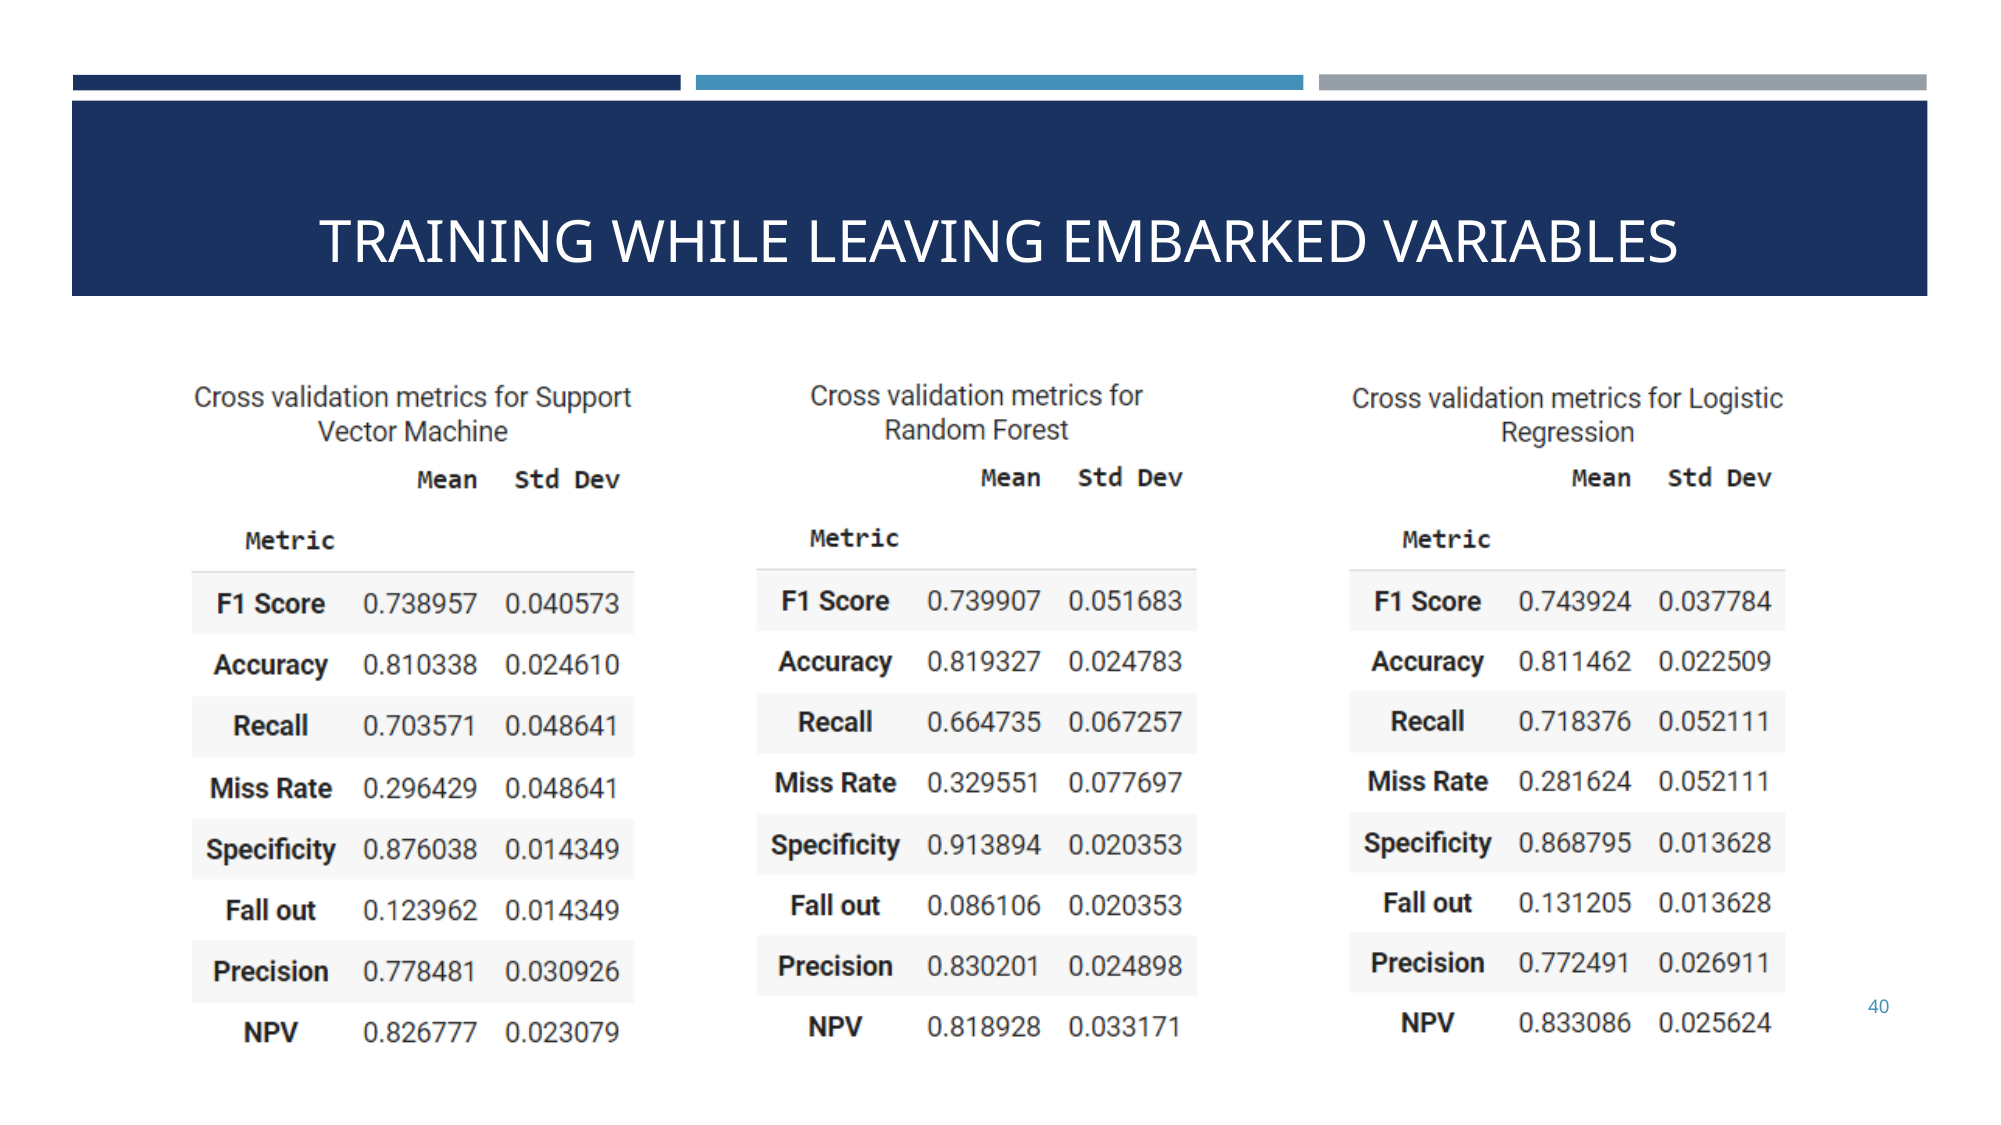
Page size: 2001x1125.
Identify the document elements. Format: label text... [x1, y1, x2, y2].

slide_number ‹#› [1799, 977, 1905, 1037]
title TRAINING WHILE LEAVING EMBARKED VARIABLES [95, 115, 1905, 282]
picture [746, 373, 1212, 1061]
picture [166, 379, 654, 1066]
picture [1330, 385, 1795, 1049]
